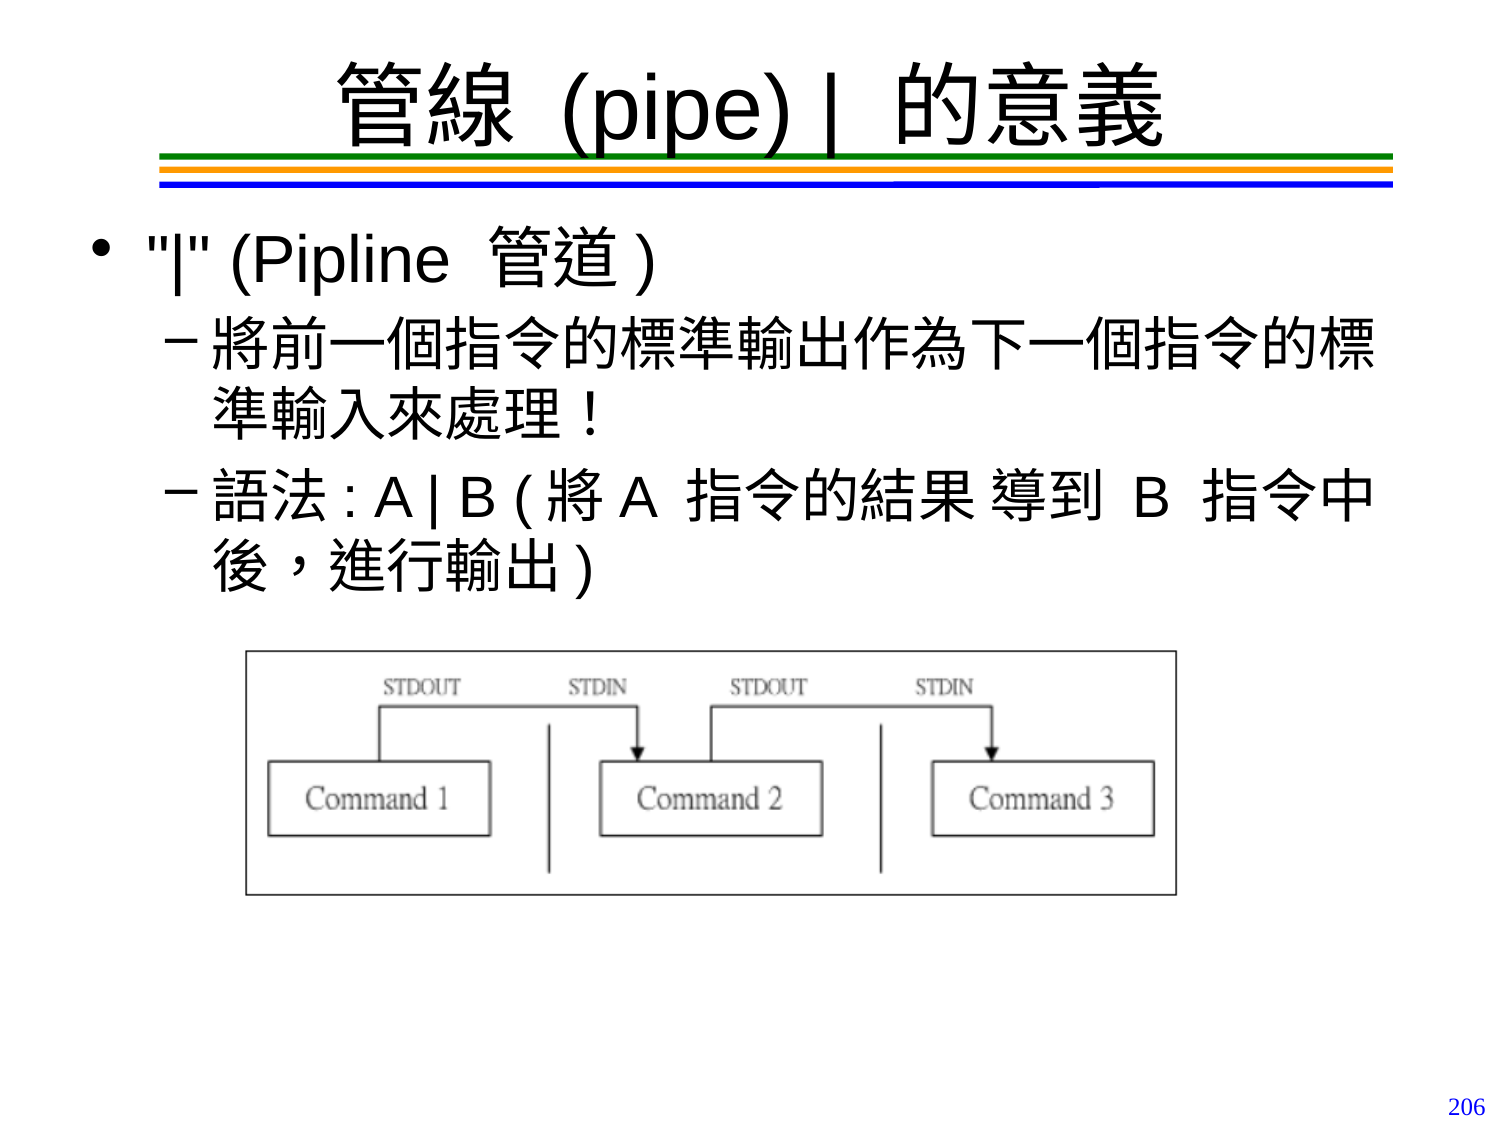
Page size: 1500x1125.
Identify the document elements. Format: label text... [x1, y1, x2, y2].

slide_number 206 [1150, 1082, 1500, 1119]
title 管線 (pipe) | 的意義 [75, 45, 1425, 161]
picture [229, 634, 1186, 911]
list "|" (Pipline 管道) 將前一個指令的標準輸出作為下一個指令的標準輸入來處理！ 語法: A | B (將A 指令的結果 導到 B 指令中後，進行輸出) [75, 208, 1425, 1006]
